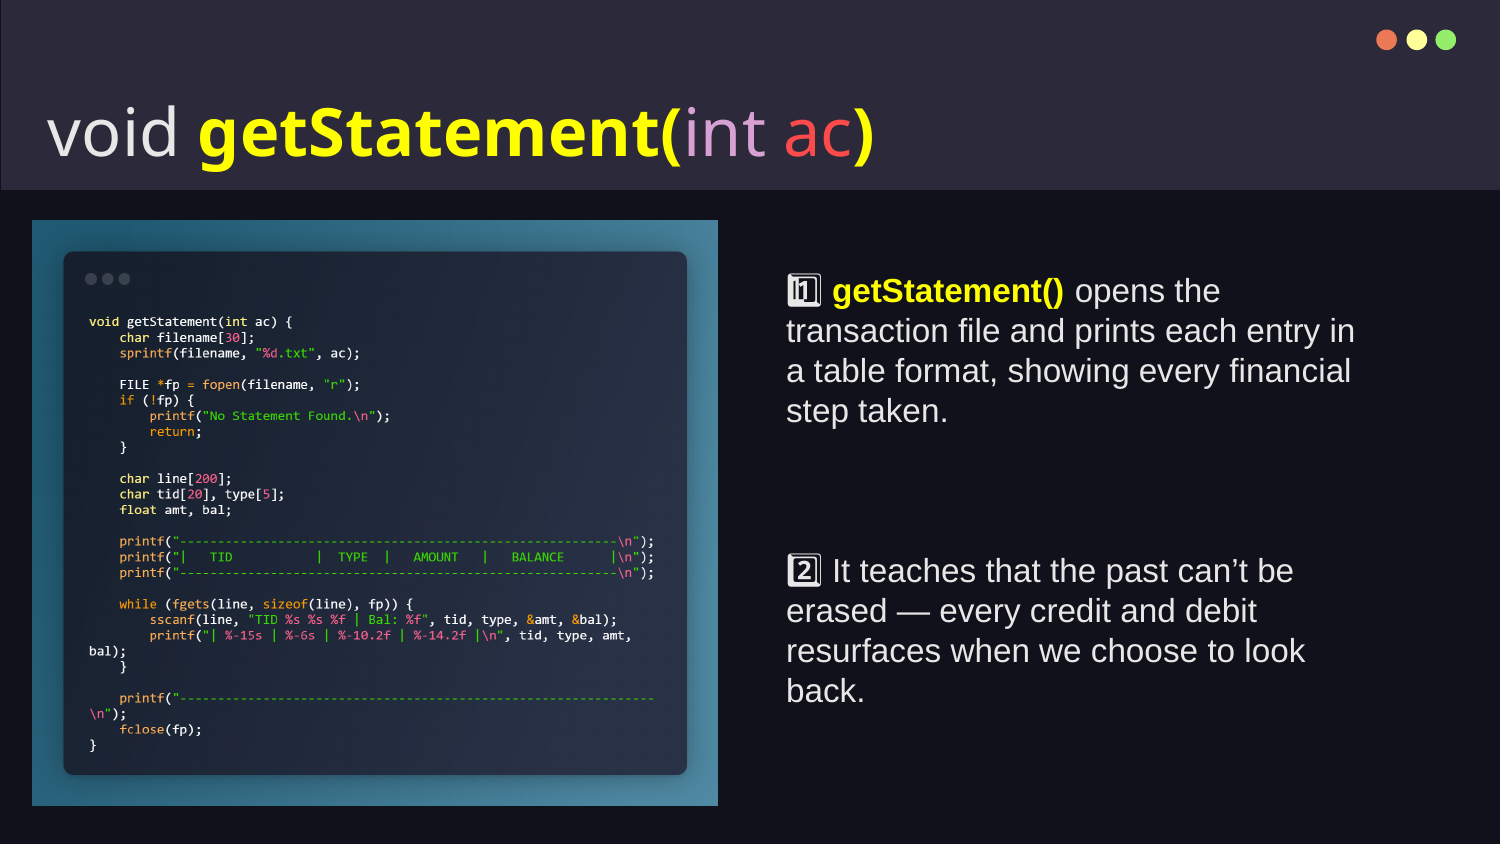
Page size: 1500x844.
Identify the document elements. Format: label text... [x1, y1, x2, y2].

picture [32, 220, 718, 806]
title void getStatement(int ac) [32, 74, 1500, 169]
text_box 1️⃣ getStatement() opens the transaction file and prints each entry in a table format, showing every financial step taken. 2️⃣ It teaches that the past can’t be erased — every credit and debit resurfaces when we choose to look back. [771, 257, 1380, 717]
